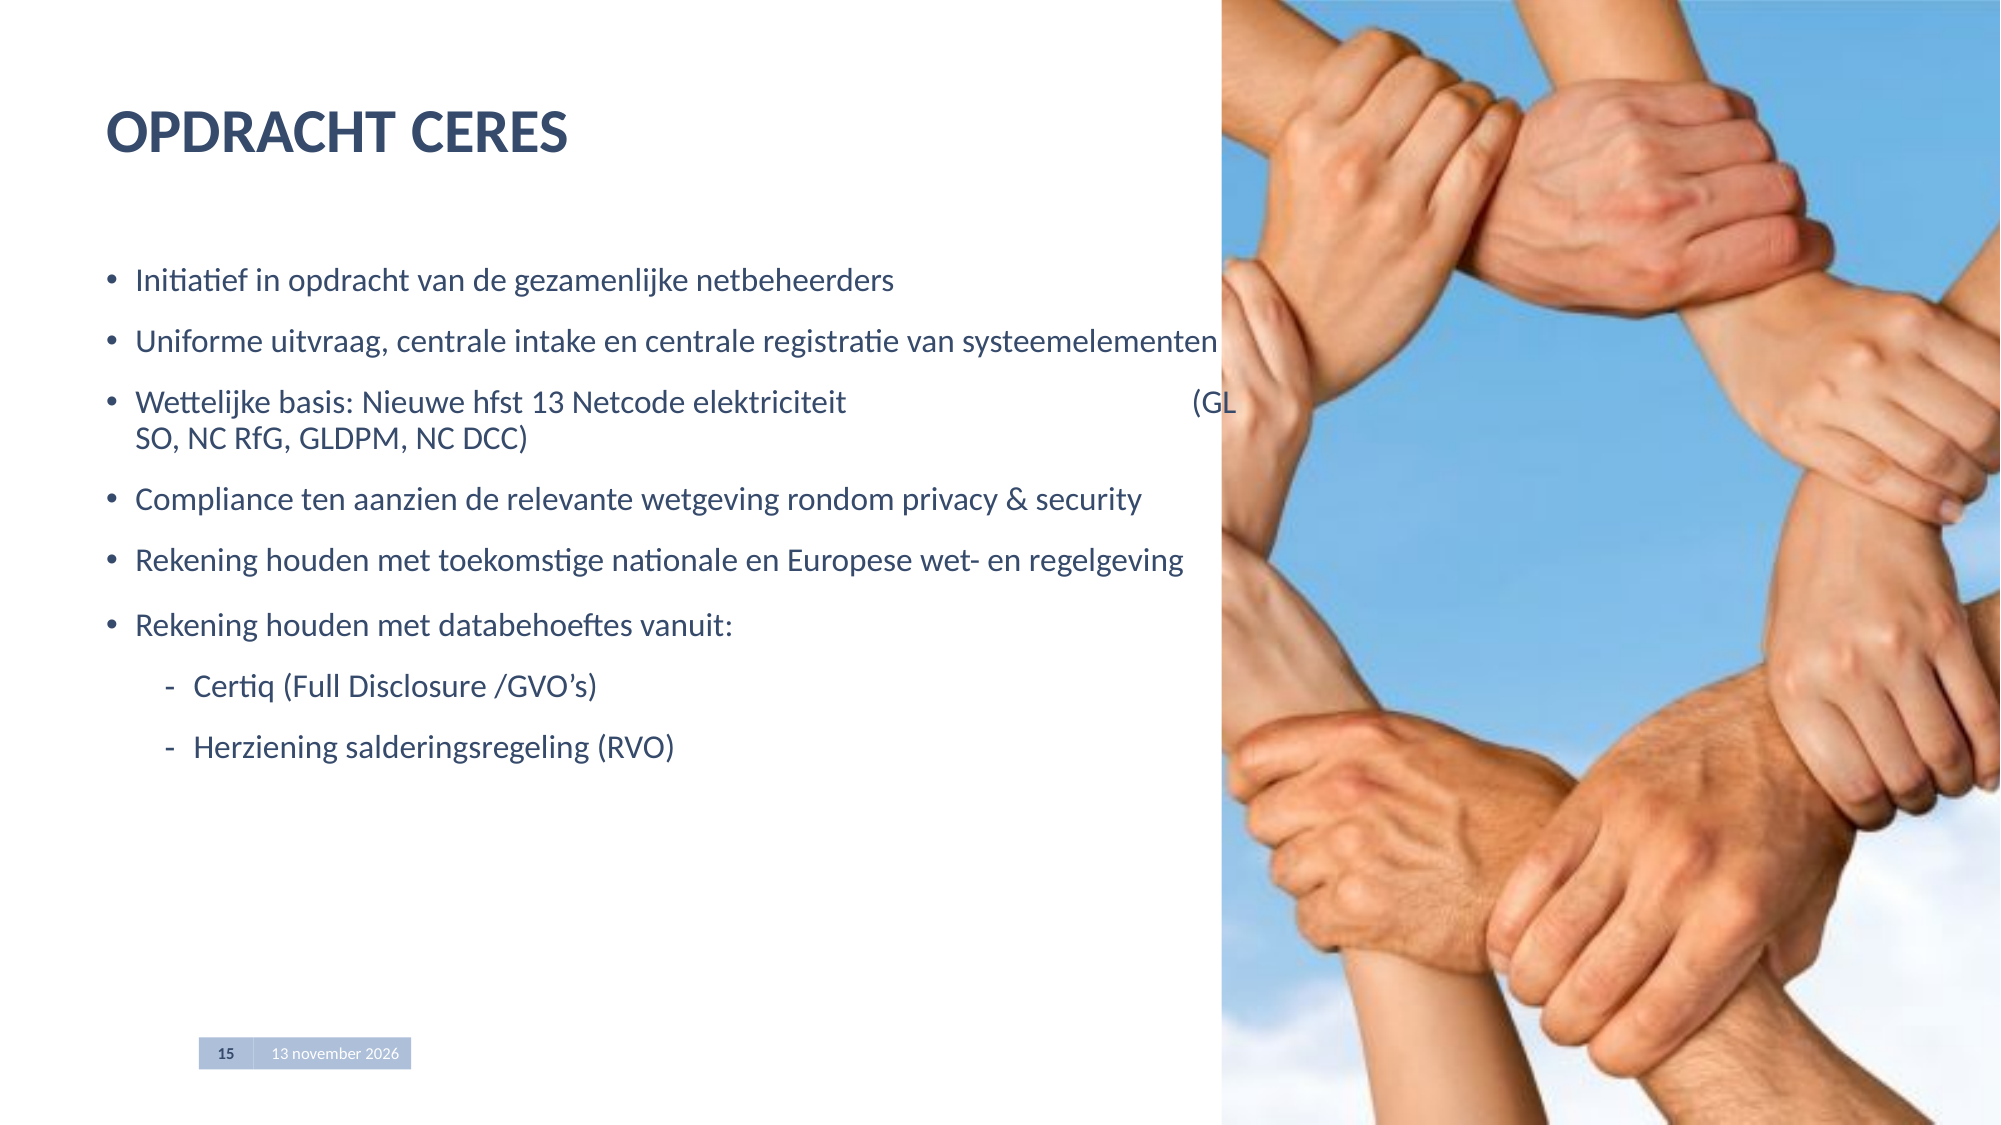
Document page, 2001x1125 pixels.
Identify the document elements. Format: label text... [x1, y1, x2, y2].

slide_number 15 [198, 1037, 254, 1070]
slide_number 22 oktober 2019 [254, 1037, 412, 1070]
title Opdracht CERES [106, 106, 1221, 159]
picture [1221, 0, 2000, 1125]
list Initiatief in opdracht van de gezamenlijke netbeheerders Uniforme uitvraag, centrale intake en centrale registratie van systeemelementen Wettelijke basis: Nieuwe hfst 13 Netcode elektriciteit (GL SO, NC RfG, GLDPM, NC DCC) Compliance ten aanzien de relevante wetgeving rondom privacy & security Rekening houden met toekomstige nationale en Europese wet- en regelgeving Rekening houden met databehoeftes vanuit: Certiq (Full Disclosure /GVO’s) Herziening salderingsregeling (RVO) [106, 263, 1221, 982]
